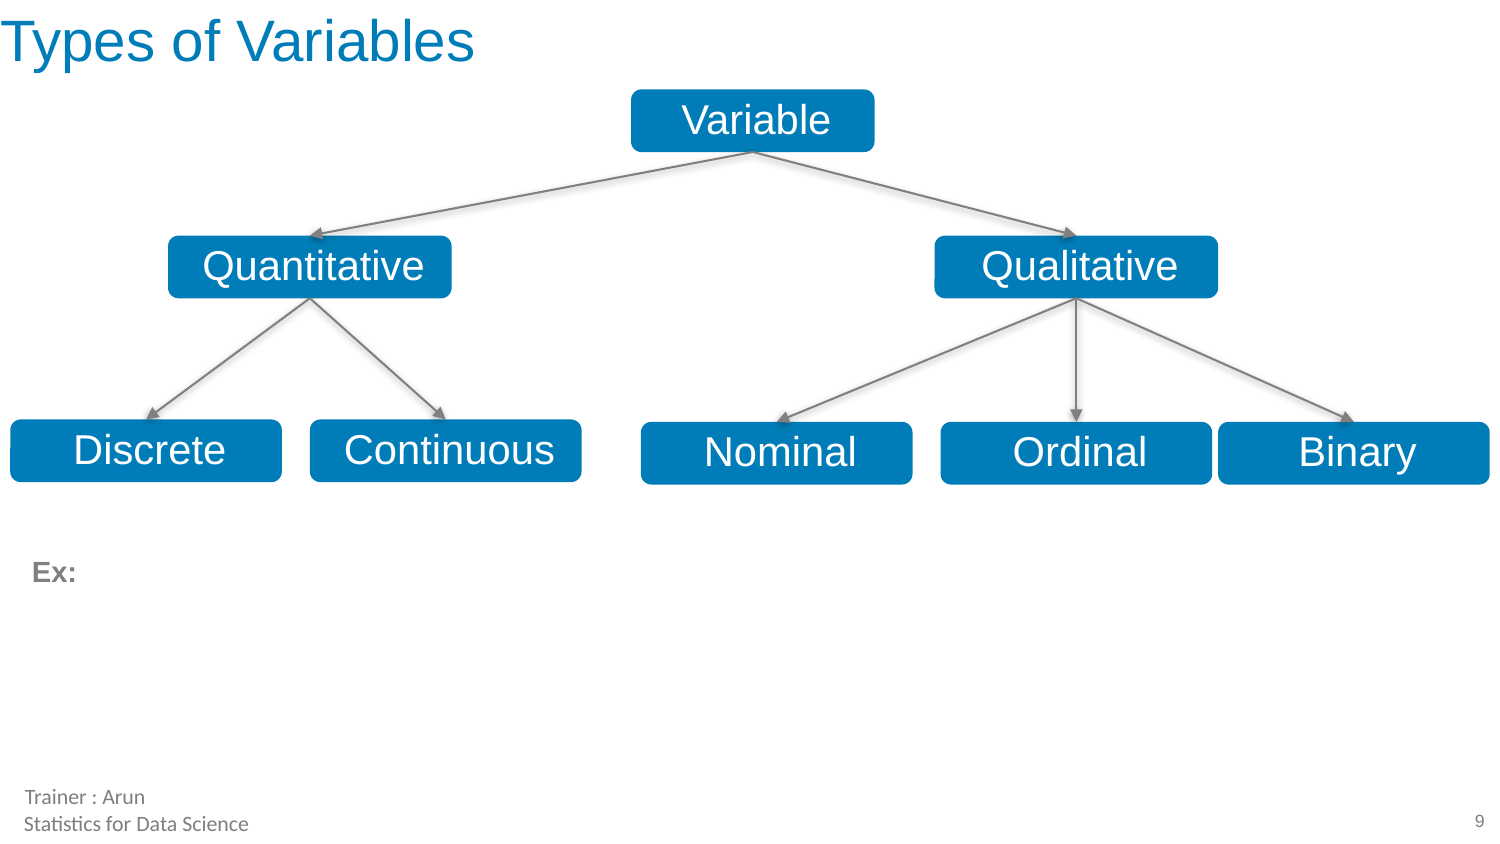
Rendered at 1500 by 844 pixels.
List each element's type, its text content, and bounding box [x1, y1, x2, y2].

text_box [776, 298, 1073, 423]
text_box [1076, 298, 1355, 423]
text_box Quantitative [168, 235, 452, 297]
text_box Discrete [10, 419, 282, 483]
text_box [145, 297, 308, 420]
text_box Ex: [17, 546, 115, 596]
text_box Ordinal [940, 431, 1213, 485]
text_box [752, 151, 1077, 236]
text_box Continuous [309, 419, 582, 483]
text_box Variable [631, 89, 875, 150]
title Types of Variables [0, 3, 1305, 109]
text_box Binary [1218, 421, 1490, 485]
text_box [309, 297, 446, 420]
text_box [309, 151, 751, 236]
text_box Nominal [640, 421, 913, 485]
text_box Qualitative [934, 235, 1219, 296]
